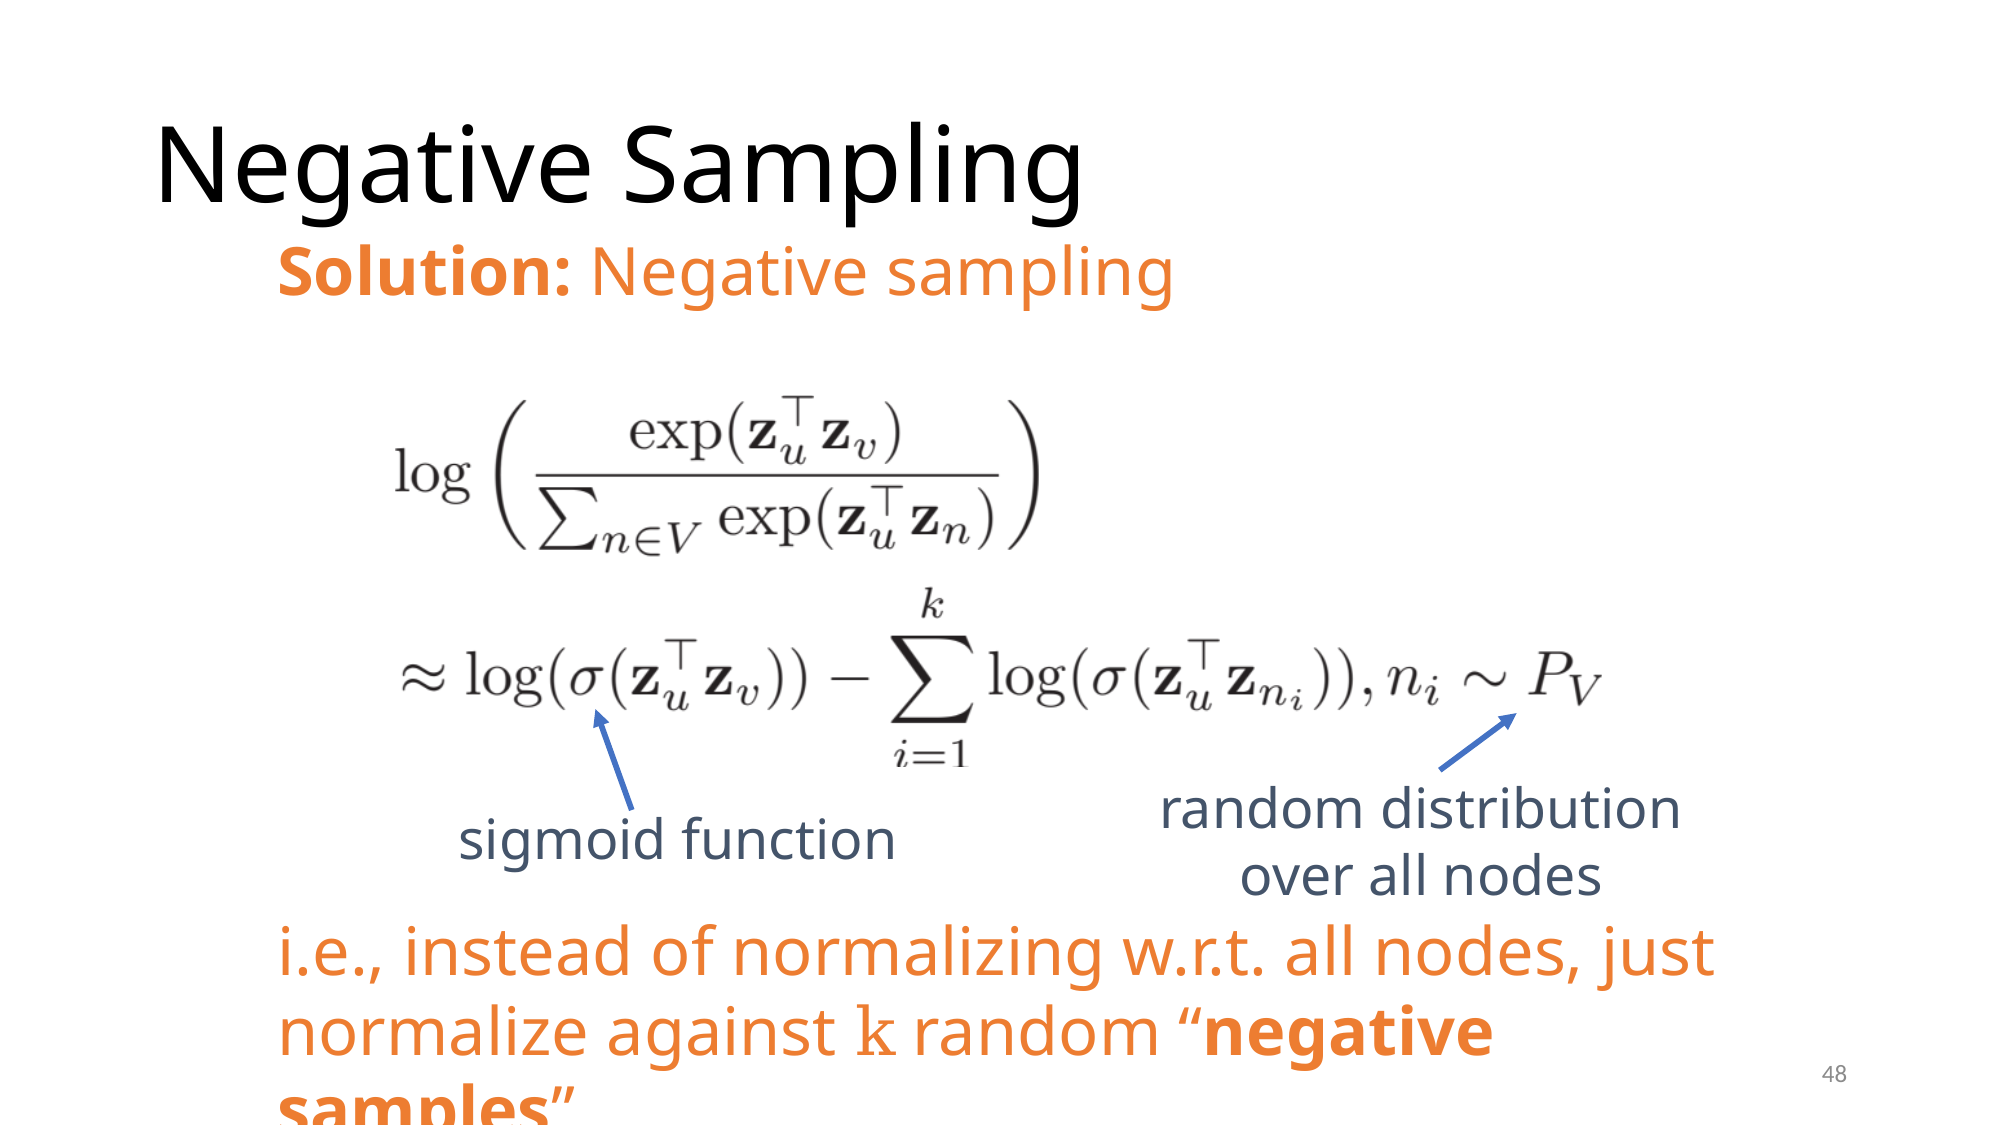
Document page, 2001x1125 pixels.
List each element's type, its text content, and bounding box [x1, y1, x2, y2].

text_box random distribution over all nodes [1135, 758, 1708, 912]
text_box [595, 767, 632, 810]
text_box Solution: Negative sampling i.e., instead of normalizing w.r.t. all nodes, just normalize against k random “negative samples” [262, 213, 1749, 1068]
slide_number 48 [1412, 1042, 1863, 1103]
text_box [1439, 767, 1517, 771]
title Negative Sampling [137, 59, 1863, 278]
text_box sigmoid function [440, 788, 917, 878]
picture [394, 395, 1602, 767]
